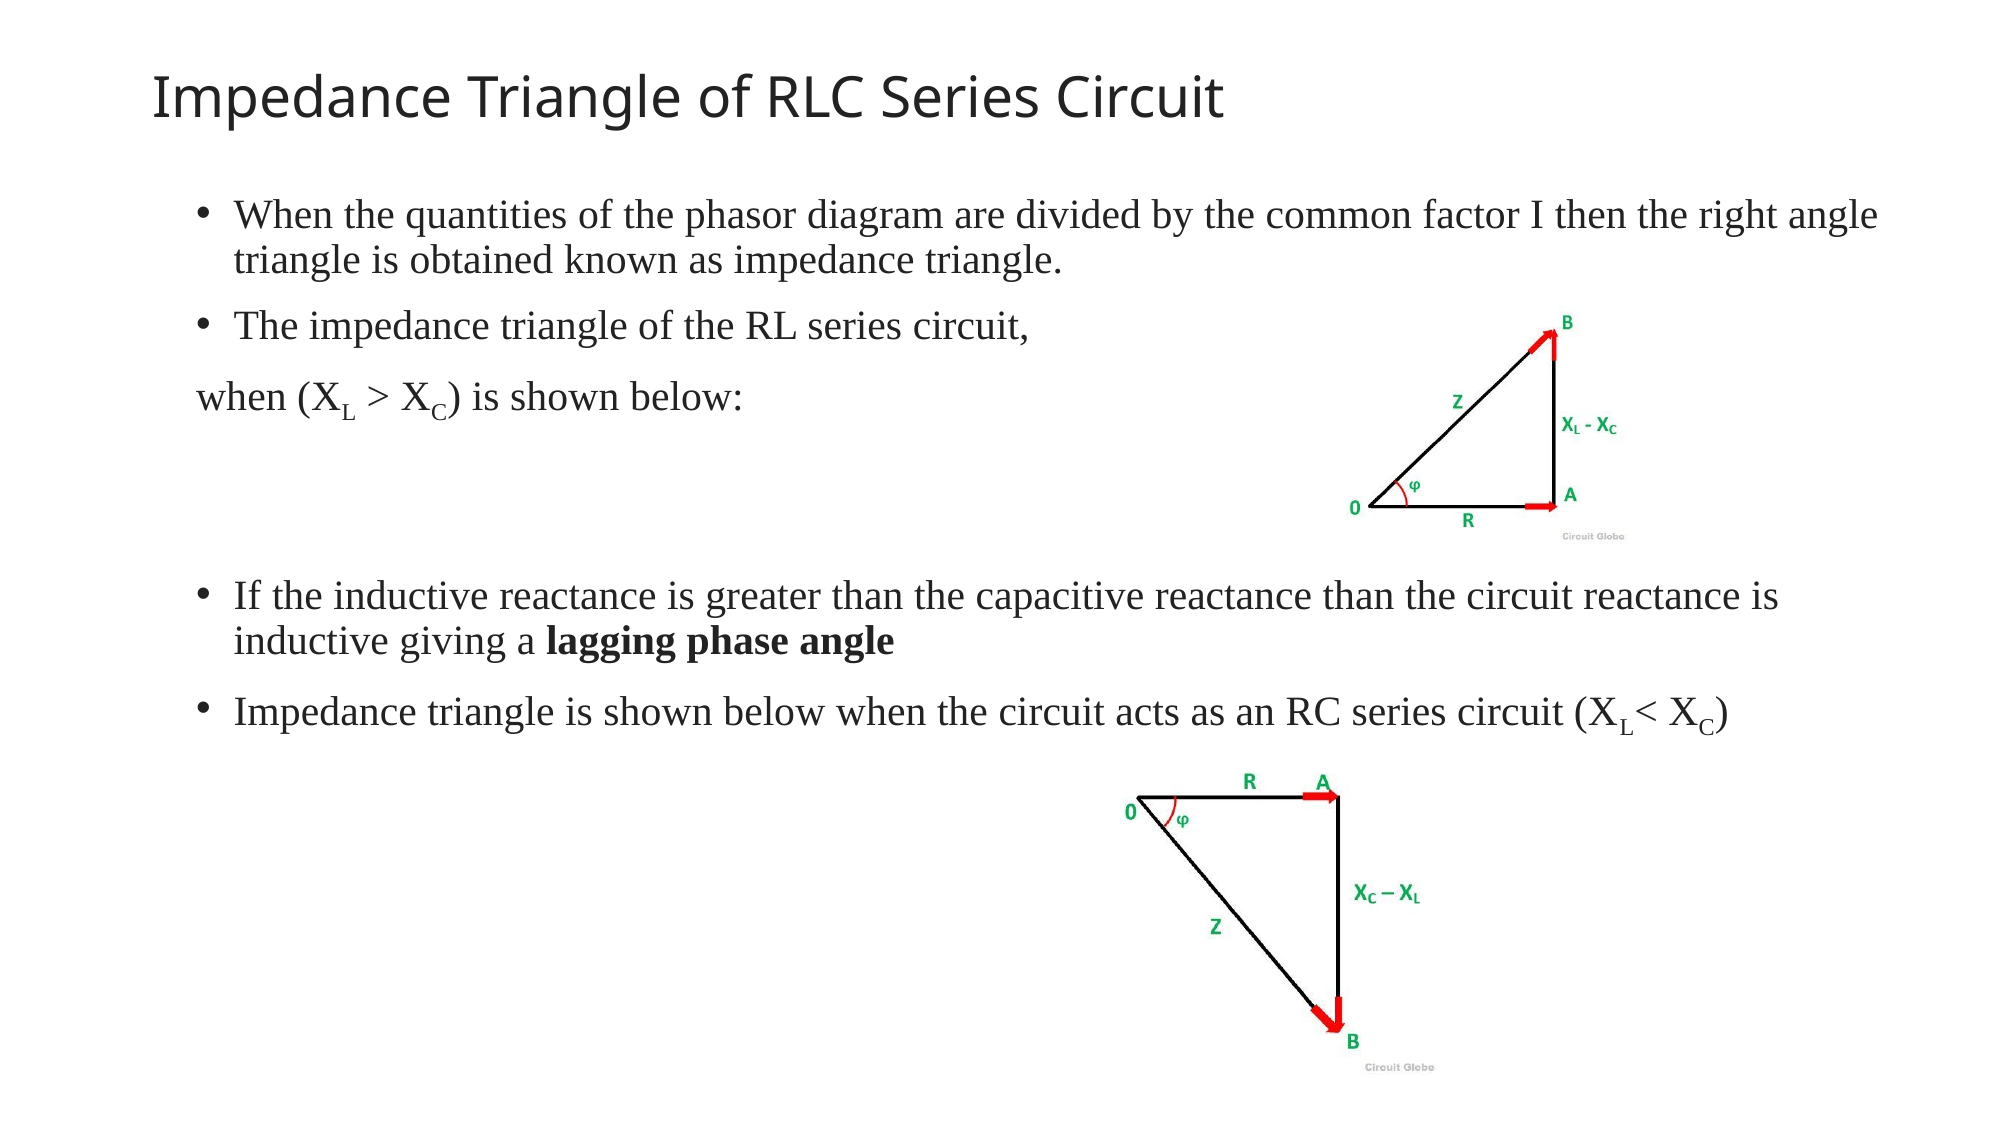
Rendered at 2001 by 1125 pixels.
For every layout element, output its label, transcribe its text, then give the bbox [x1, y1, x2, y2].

picture [1325, 284, 1632, 549]
picture [1112, 761, 1437, 1083]
list When the quantities of the phasor diagram are divided by the common factor I then the right angle triangle is obtained known as impedance triangle. The impedance triangle of the RL series circuit, when (XL > XC) is shown below: If the inductive reactance is greater than the capacitive reactance than the circuit reactance is inductive giving a lagging phase angle Impedance triangle is shown below when the circuit acts as an RC series circuit (XL< XC) [181, 184, 1907, 1112]
title Impedance Triangle of RLC Series Circuit [137, 59, 1863, 207]
